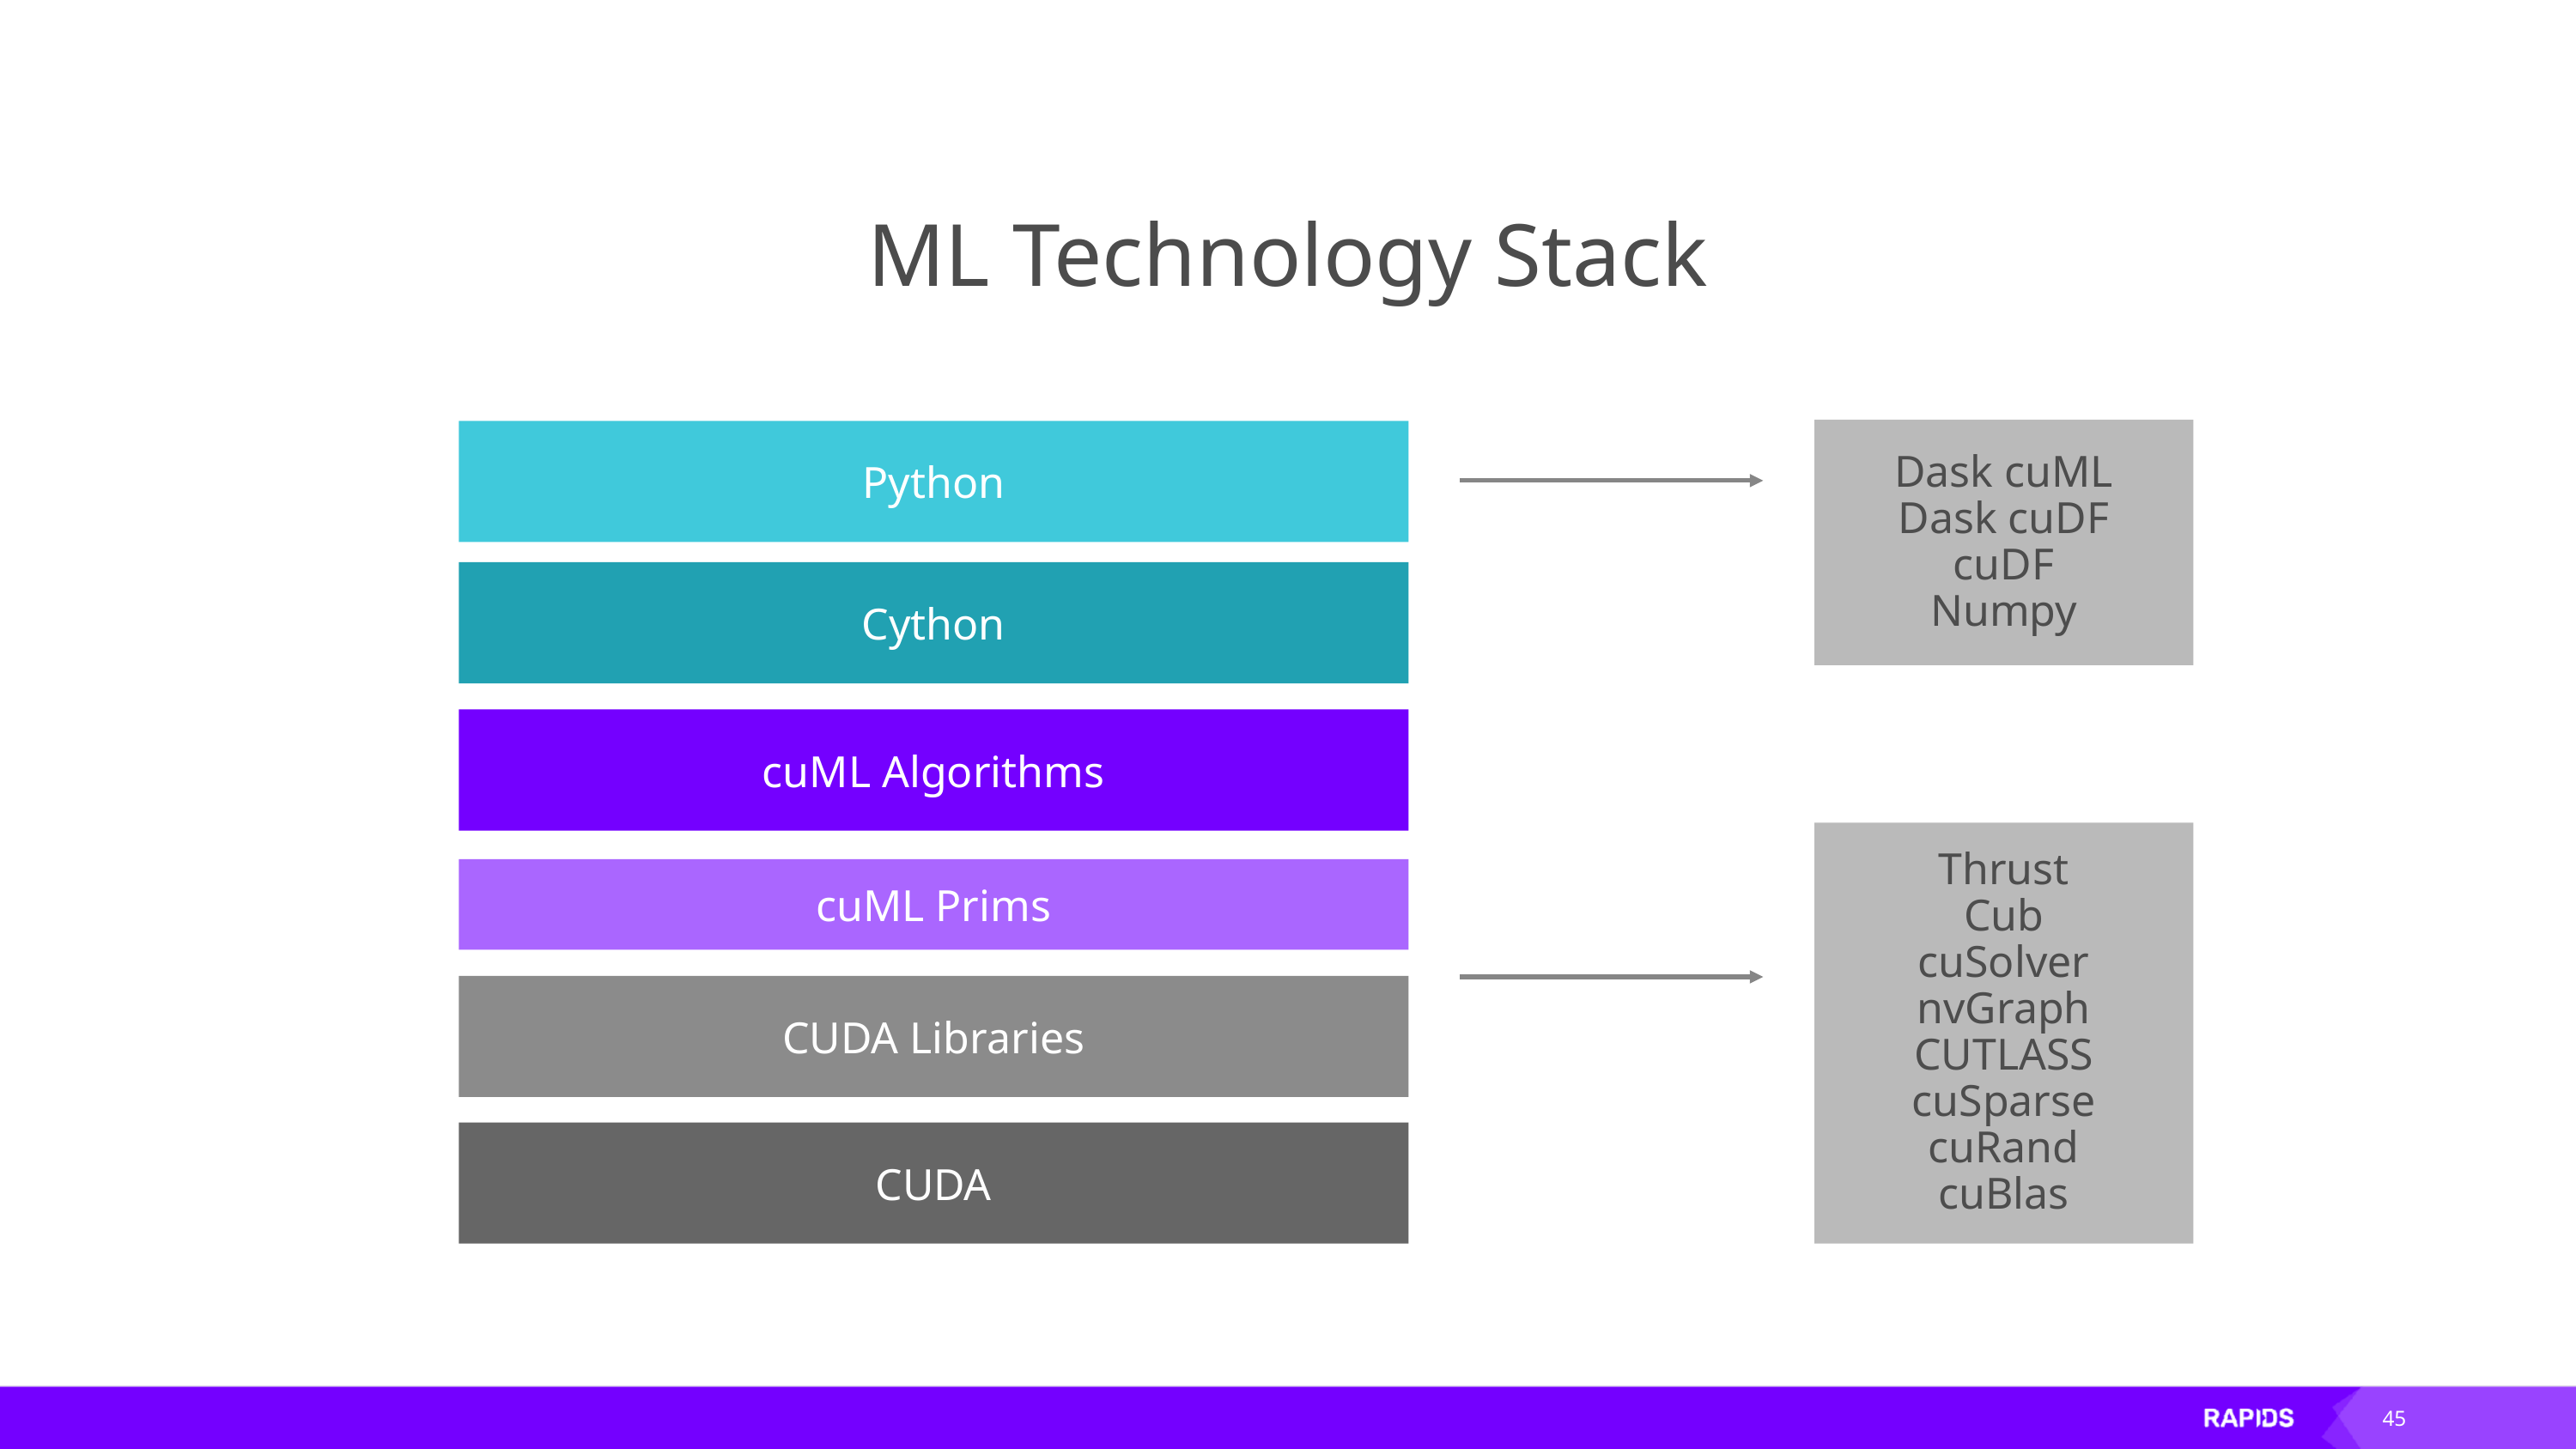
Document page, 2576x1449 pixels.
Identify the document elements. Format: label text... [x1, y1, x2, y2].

title ML Technology Stack [117, 173, 2459, 312]
picture [0, 0, 2576, 1449]
text_box Dask cuML Dask cuDF cuDF Numpy [1814, 419, 2194, 665]
text_box Thrust Cub cuSolver nvGraph CUTLASS cuSparse cuRand cuBlas [1814, 822, 2194, 1244]
text_box cuML Algorithms [459, 709, 1409, 831]
text_box Python [459, 421, 1409, 543]
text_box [459, 858, 1409, 1098]
text_box CUDA [459, 1122, 1409, 1244]
text_box Cython [459, 561, 1409, 684]
